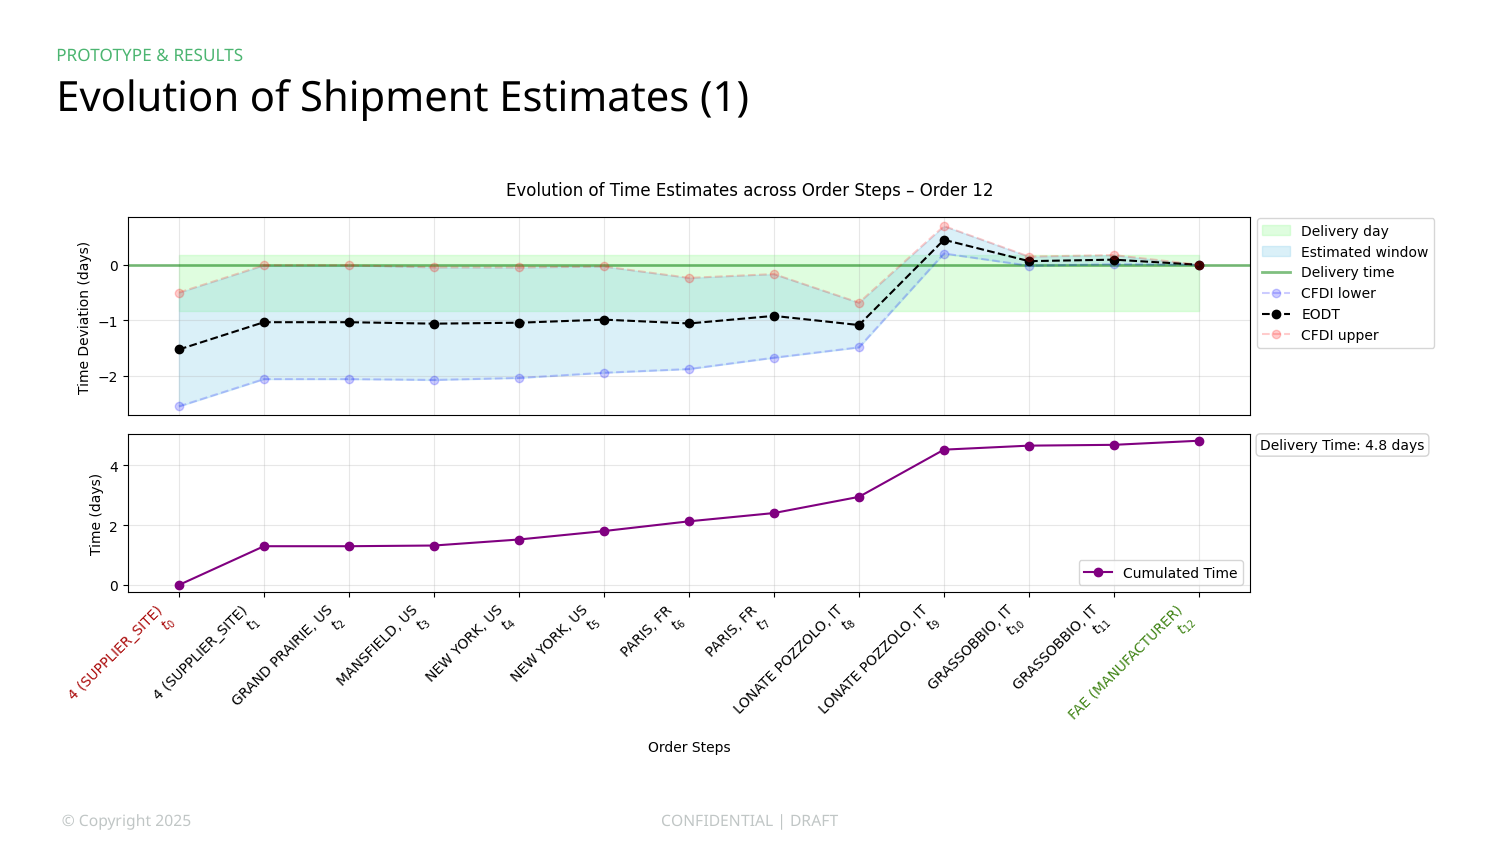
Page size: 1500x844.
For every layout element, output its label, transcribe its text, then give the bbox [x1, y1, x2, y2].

title Evolution of Shipment Estimates (1) [56, 68, 1444, 129]
text_box Prototype & RESULTS [56, 41, 1444, 68]
picture [55, 171, 1444, 765]
